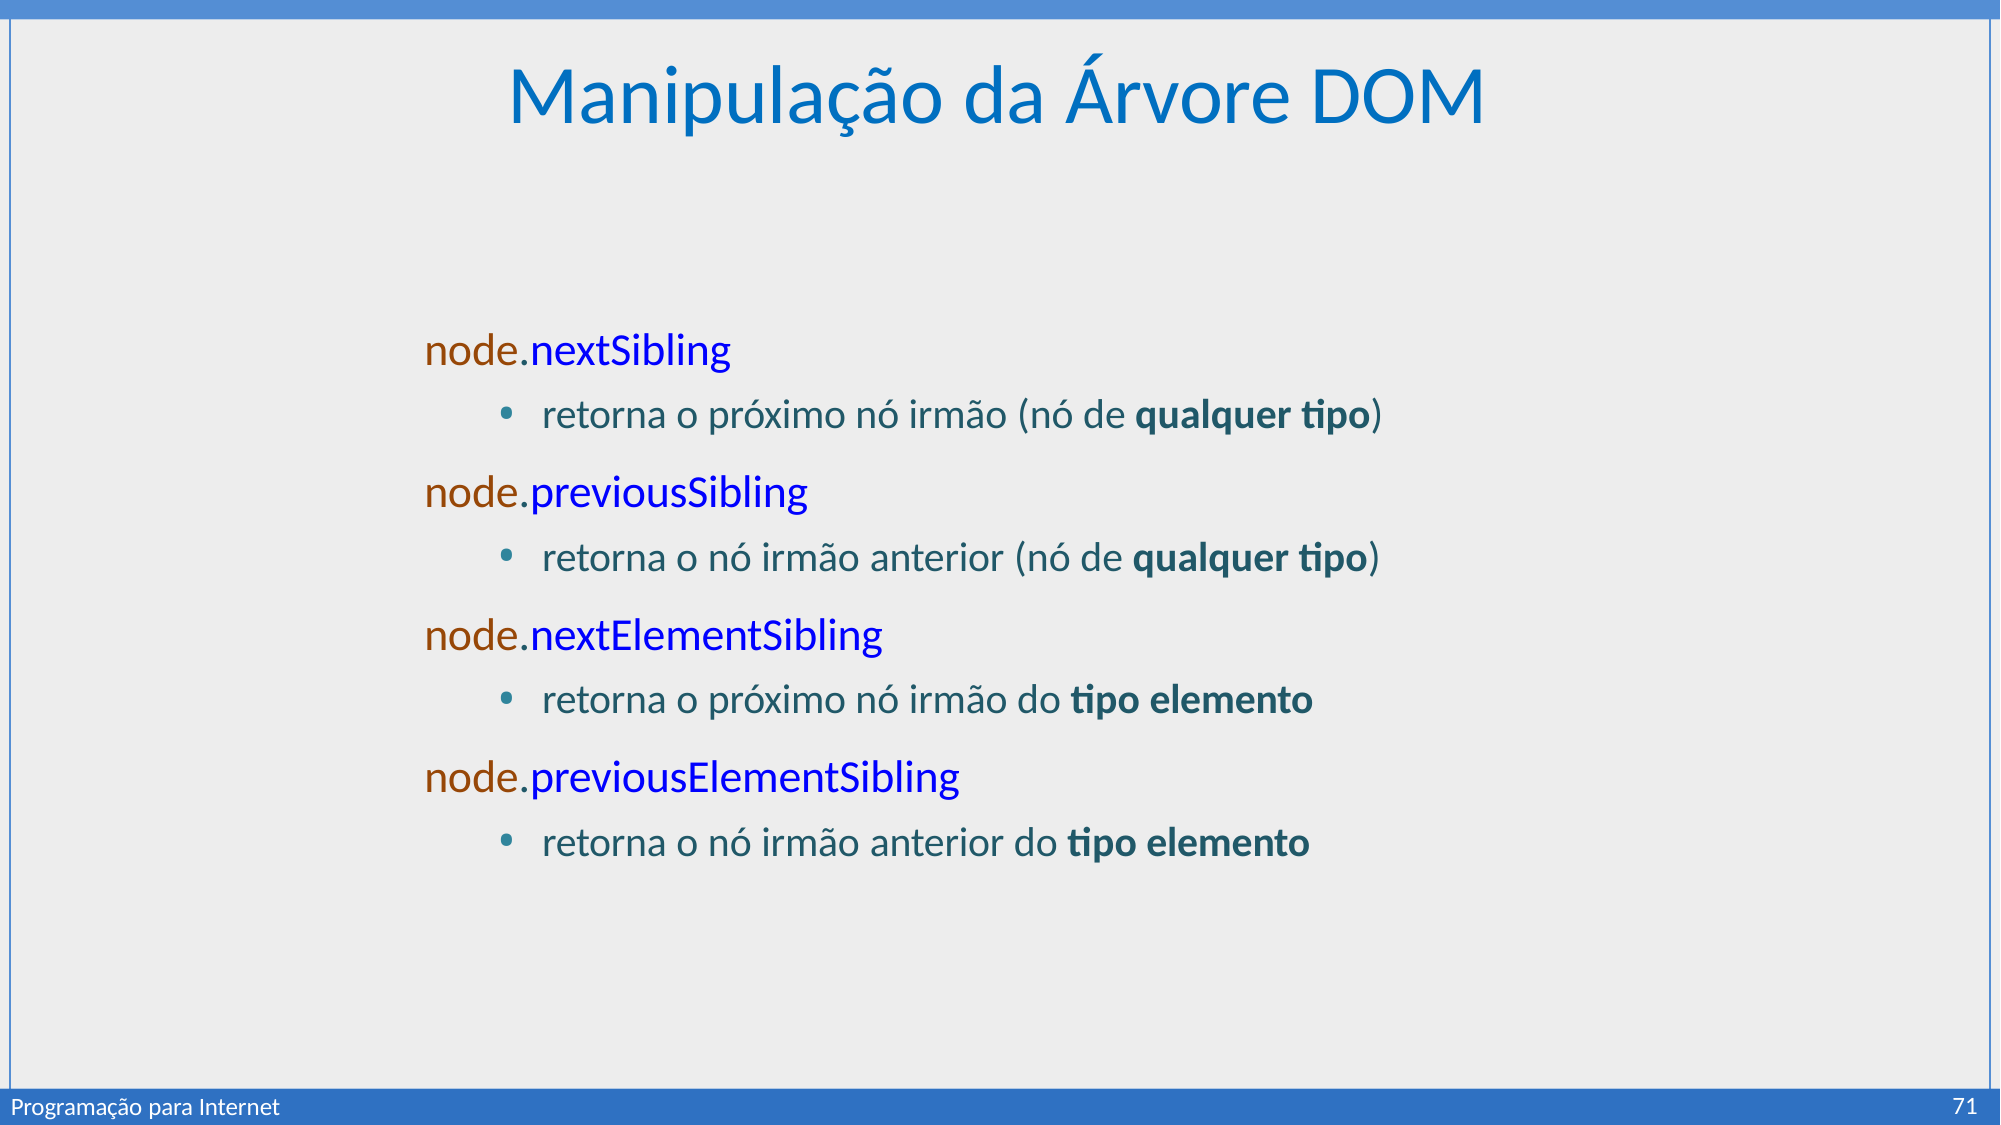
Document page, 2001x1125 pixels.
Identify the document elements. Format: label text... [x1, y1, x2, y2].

slide_number 71 [1946, 1093, 1992, 1125]
title Manipulação da Árvore DOM [505, 38, 1495, 229]
slide_number Programação para Internet [8, 1094, 287, 1125]
text_box node.nextSibling retorna o próximo nó irmão (nó de qualquer tipo) node.previousSibling retorna o nó irmão anterior (nó de qualquer tipo) node.nextElementSibling retorna o próximo nó irmão do tipo elemento node.previousElementSibling retorna o nó irmão anterior do tipo elemento [422, 313, 1389, 865]
